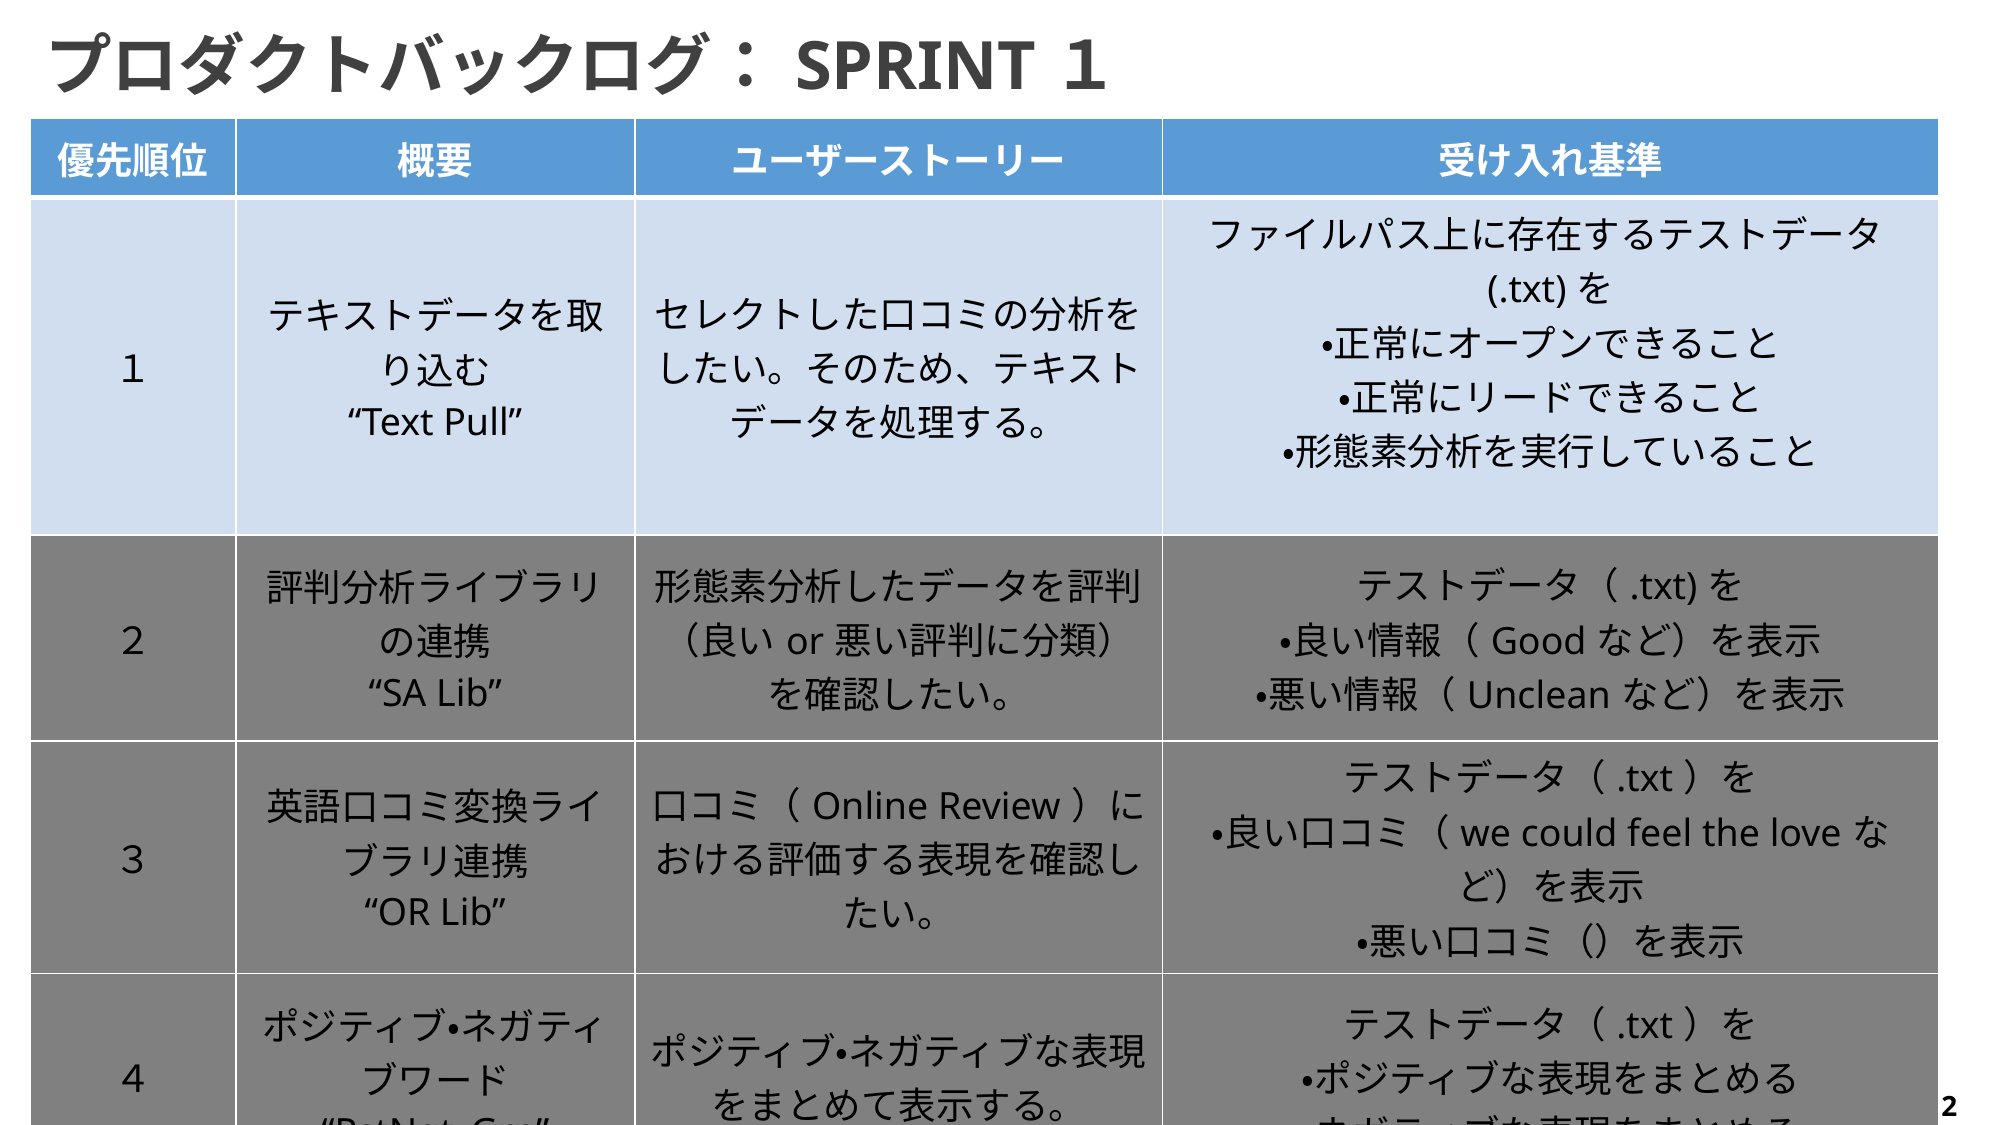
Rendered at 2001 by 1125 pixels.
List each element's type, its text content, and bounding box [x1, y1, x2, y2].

table_header 概要 [237, 119, 634, 195]
table_cell １ [31, 200, 235, 534]
table_cell 英語口コミ変換ライブラリ連携 “OR Lib” [237, 742, 634, 973]
table_cell ポジティブ・ネガティブな表現をまとめて表示する。 [636, 974, 1162, 1125]
table_cell ファイルパス上に存在するテストデータ(.txt)を ・正常にオープンできること ・正常にリードできること ・形態素分析を実行していること [1163, 200, 1938, 534]
table_cell テストデータ（.txt）を ・良い口コミ（we could feel the loveなど）を表示 ・悪い口コミ（）を表示 [1163, 742, 1938, 973]
table_cell ３ [31, 742, 235, 973]
table_header ユーザーストーリー [636, 119, 1162, 195]
table_cell テストデータ（.txt)を ・良い情報（Goodなど）を表示 ・悪い情報（Uncleanなど）を表示 [1163, 536, 1938, 740]
table_cell ２ [31, 536, 235, 740]
table_cell 評判分析ライブラリの連携 “SA Lib” [237, 536, 634, 740]
table_cell ４ [31, 974, 235, 1125]
table_header 受け入れ基準 [1163, 119, 1938, 195]
table_cell 形態素分析したデータを評判（良いor悪い評判に分類）を確認したい。 [636, 536, 1162, 740]
table_cell 口コミ（Online Review）における評価する表現を確認したい。 [636, 742, 1162, 973]
table_cell テストデータ（.txt）を ・ポジティブな表現をまとめる ・ネガティブな表現をまとめる [1163, 974, 1938, 1125]
table_cell セレクトした口コミの分析をしたい。そのため、テキストデータを処理する。 [636, 200, 1162, 534]
table_cell ポジティブ・ネガティブワード “PstNgt_Grp” [237, 974, 634, 1125]
table_header 優先順位 [31, 119, 235, 195]
table_cell テキストデータを取り込む “Text Pull” [237, 200, 634, 534]
title プロダクトバックログ：SPRINT１ [29, 22, 1874, 113]
